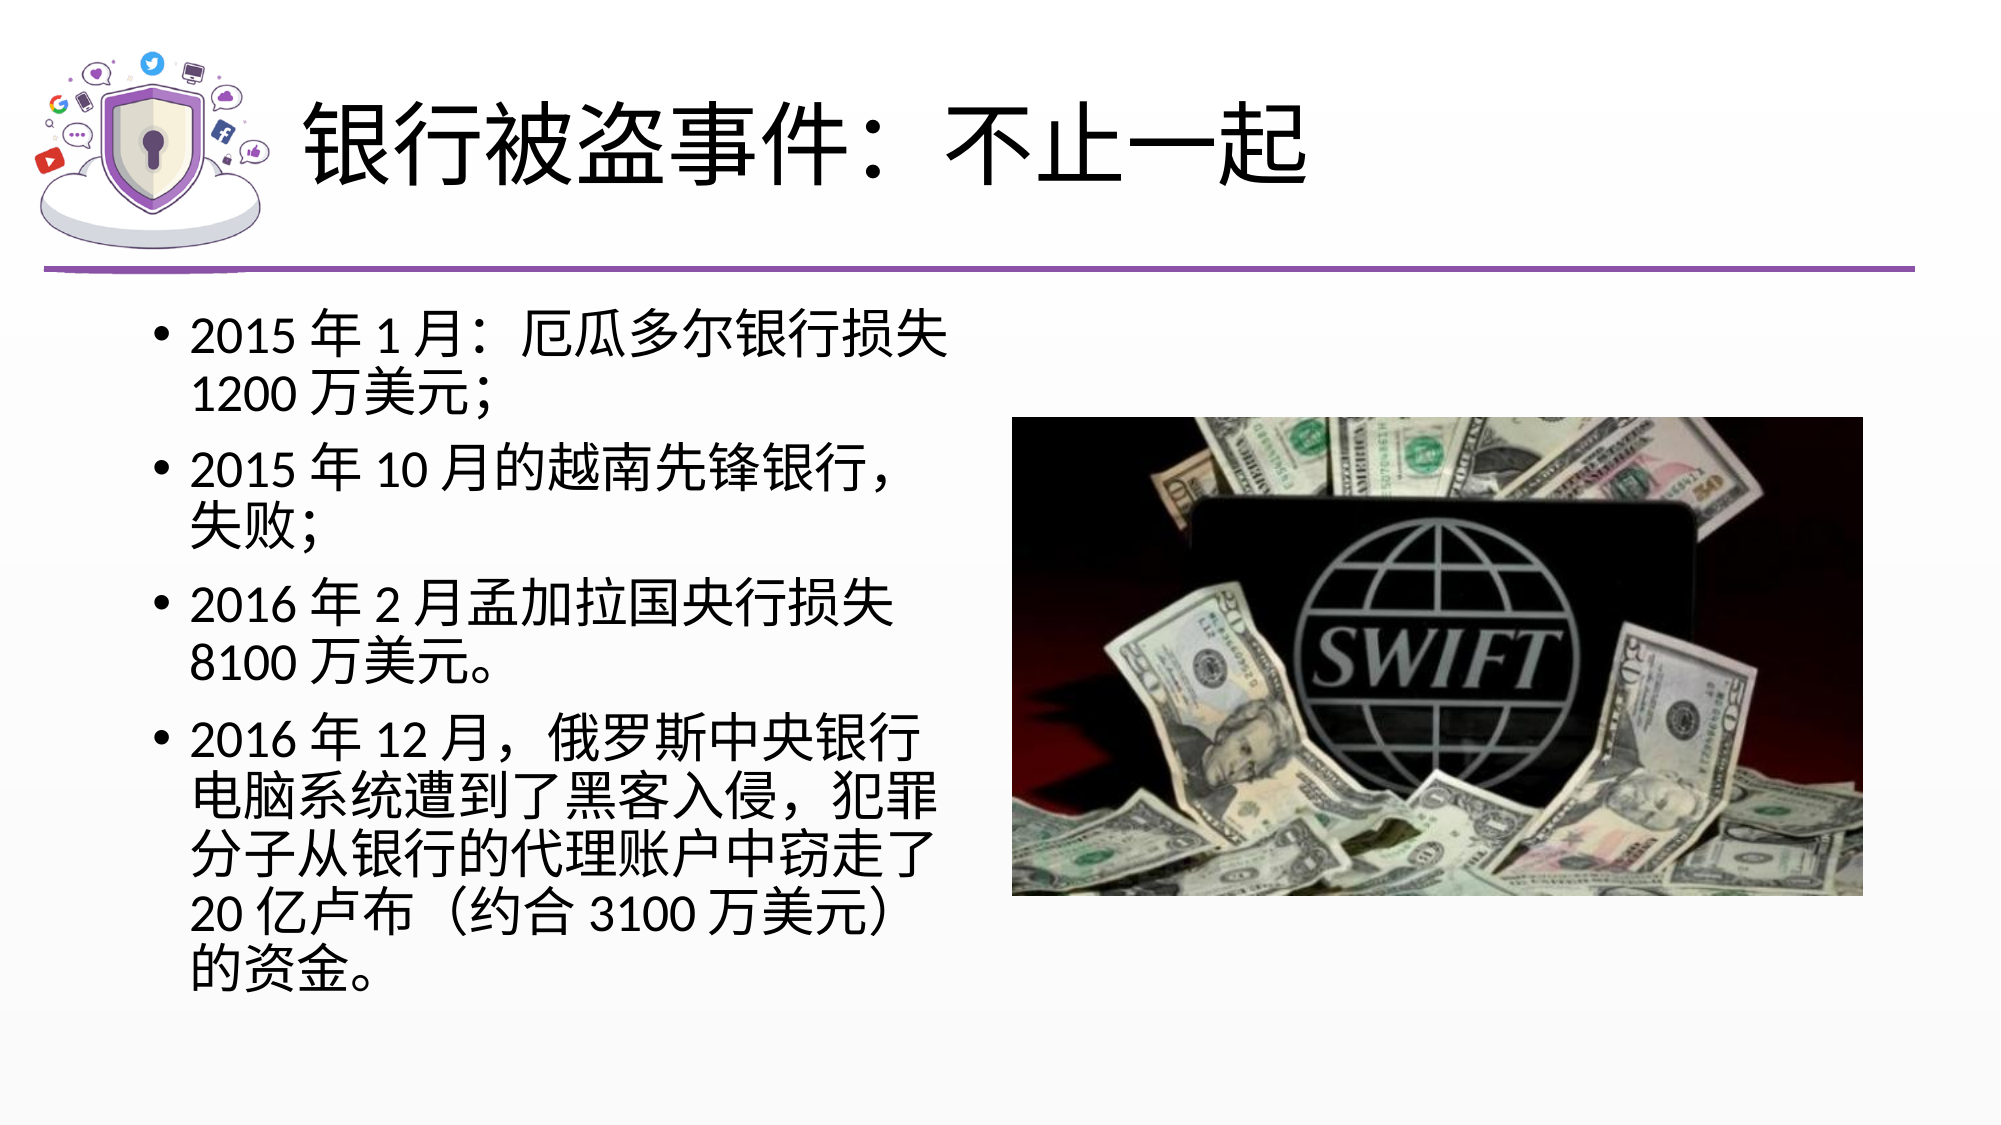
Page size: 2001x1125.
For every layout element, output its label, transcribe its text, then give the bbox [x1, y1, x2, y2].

title 银行被盗事件：不止一起 [285, 59, 1863, 238]
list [1012, 417, 1863, 896]
list 2015年1月：厄瓜多尔银行损失1200万美元； 2015年10月的越南先锋银行，失败； 2016年2月孟加拉国央行损失8100万美元。 2016年12月，俄罗斯中央银行电脑系统遭到了黑客入侵，犯罪分子从银行的代理账户中窃走了20亿卢布（约合3100万美元）的资金。 [137, 299, 988, 1014]
picture [0, 16, 304, 321]
